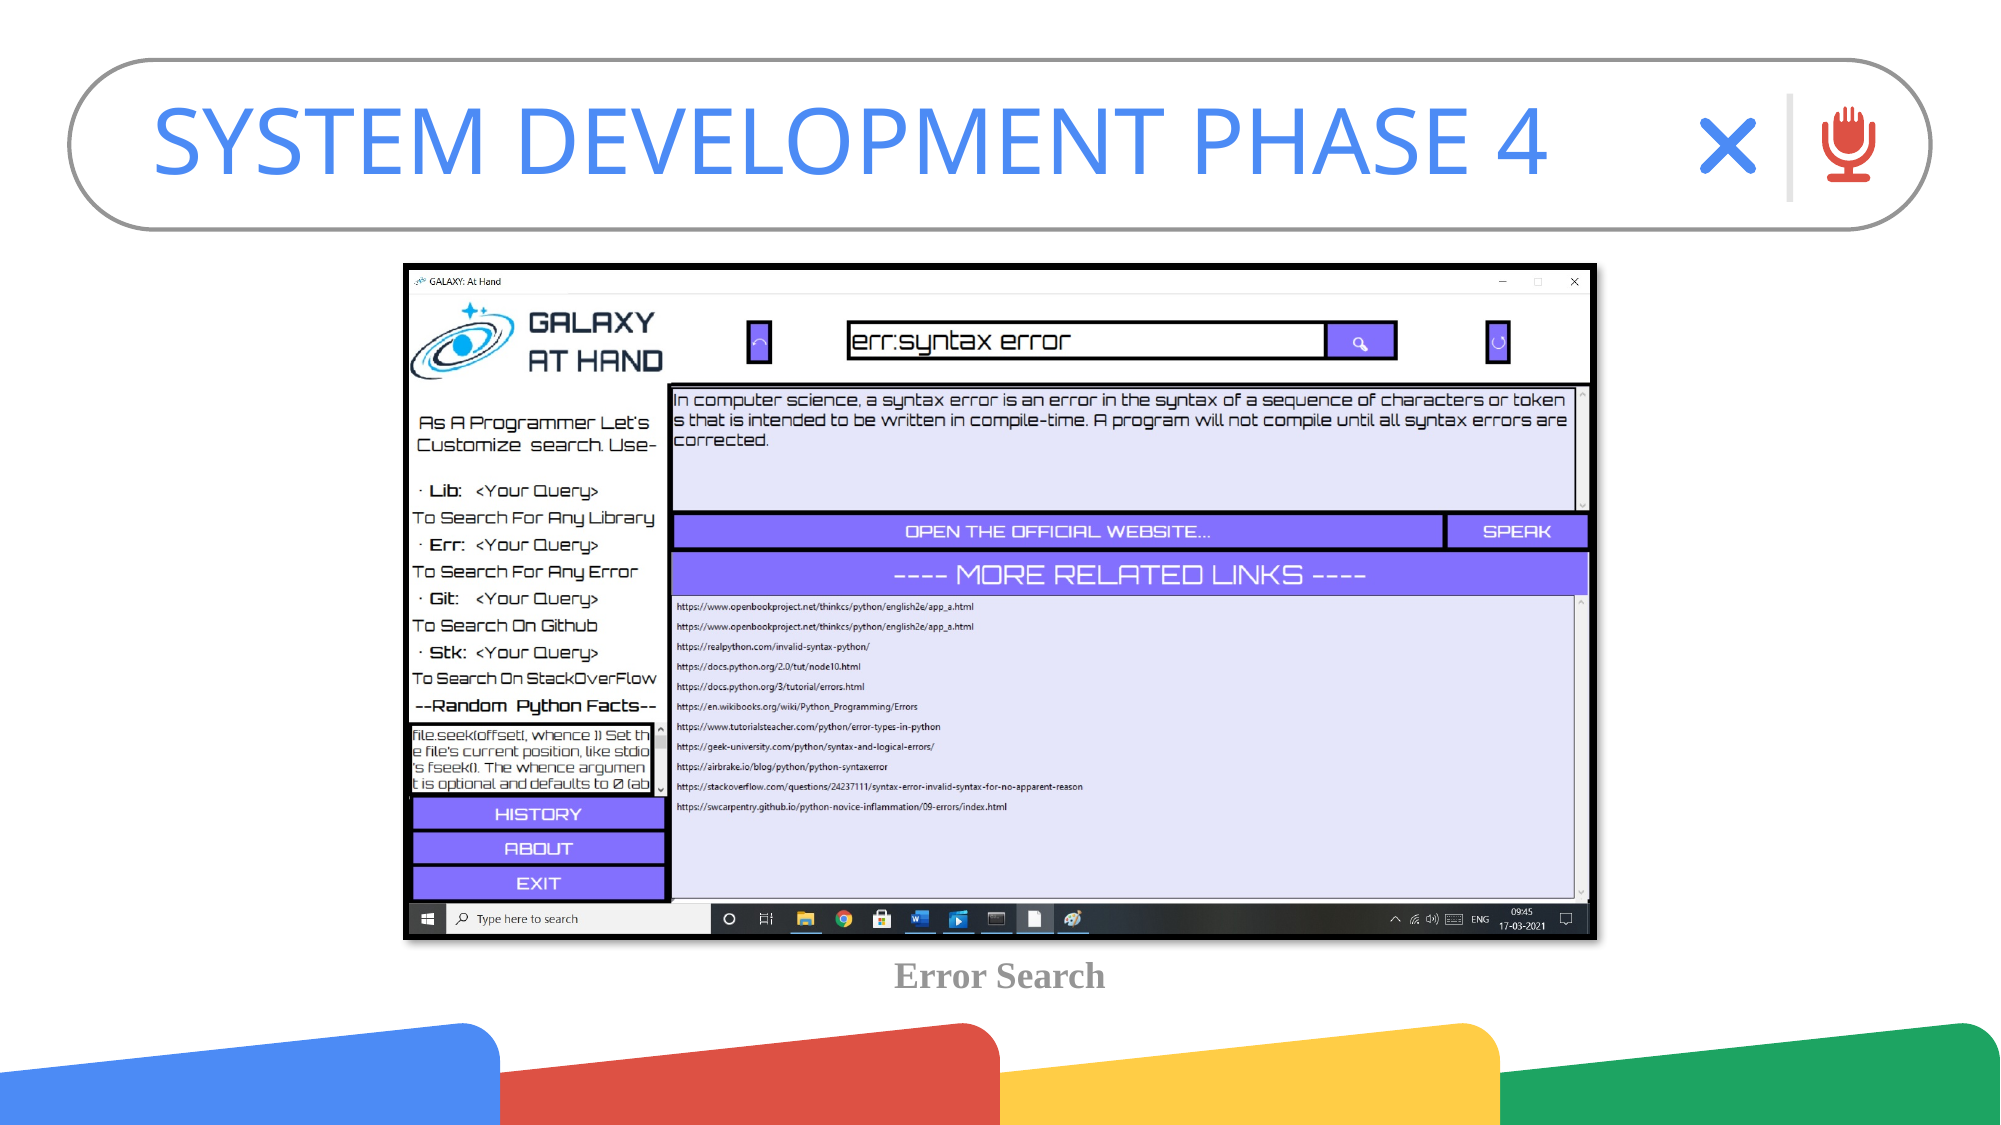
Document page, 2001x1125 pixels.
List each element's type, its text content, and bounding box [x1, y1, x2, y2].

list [409, 269, 1591, 934]
title SYSTEM DEVELOPMENT PHASE 4 [137, 59, 1650, 230]
text_box Error Search [0, 943, 2000, 1004]
